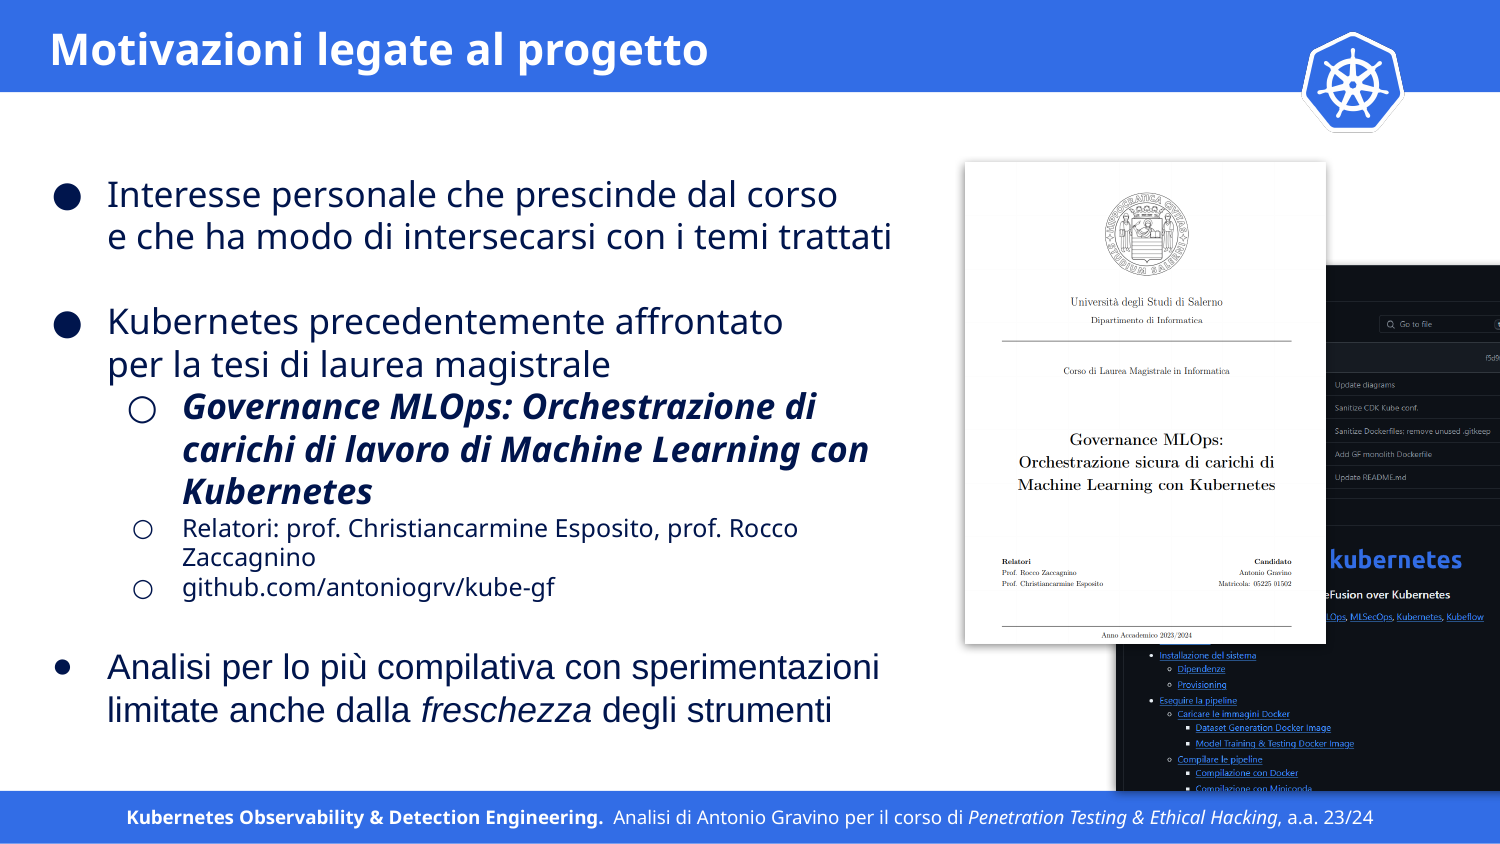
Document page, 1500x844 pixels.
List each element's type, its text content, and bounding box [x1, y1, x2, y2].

text_box Interesse personale che prescinde dal corso e che ha modo di intersecarsi con i temi trattati Kubernetes precedentemente affrontato per la tesi di laurea magistrale Governance MLOps: Orchestrazione di carichi di lavoro di Machine Learning con Kubernetes Relatori: prof. Christiancarmine Esposito, prof. Rocco Zaccagnino github.com/antoniogrv/kube-gf Analisi per lo più compilativa con sperimentazioni limitate anche dalla freschezza degli strumenti [17, 156, 949, 753]
picture [1300, 29, 1405, 134]
text_box [0, 0, 1500, 93]
picture [964, 162, 1500, 792]
text_box Kubernetes Observability & Detection Engineering. Analisi di Antonio Gravino per il corso di Penetration Testing & Ethical Hacking, a.a. 23/24 [0, 790, 1500, 844]
text_box Motivazioni legate al progetto [34, 6, 944, 90]
